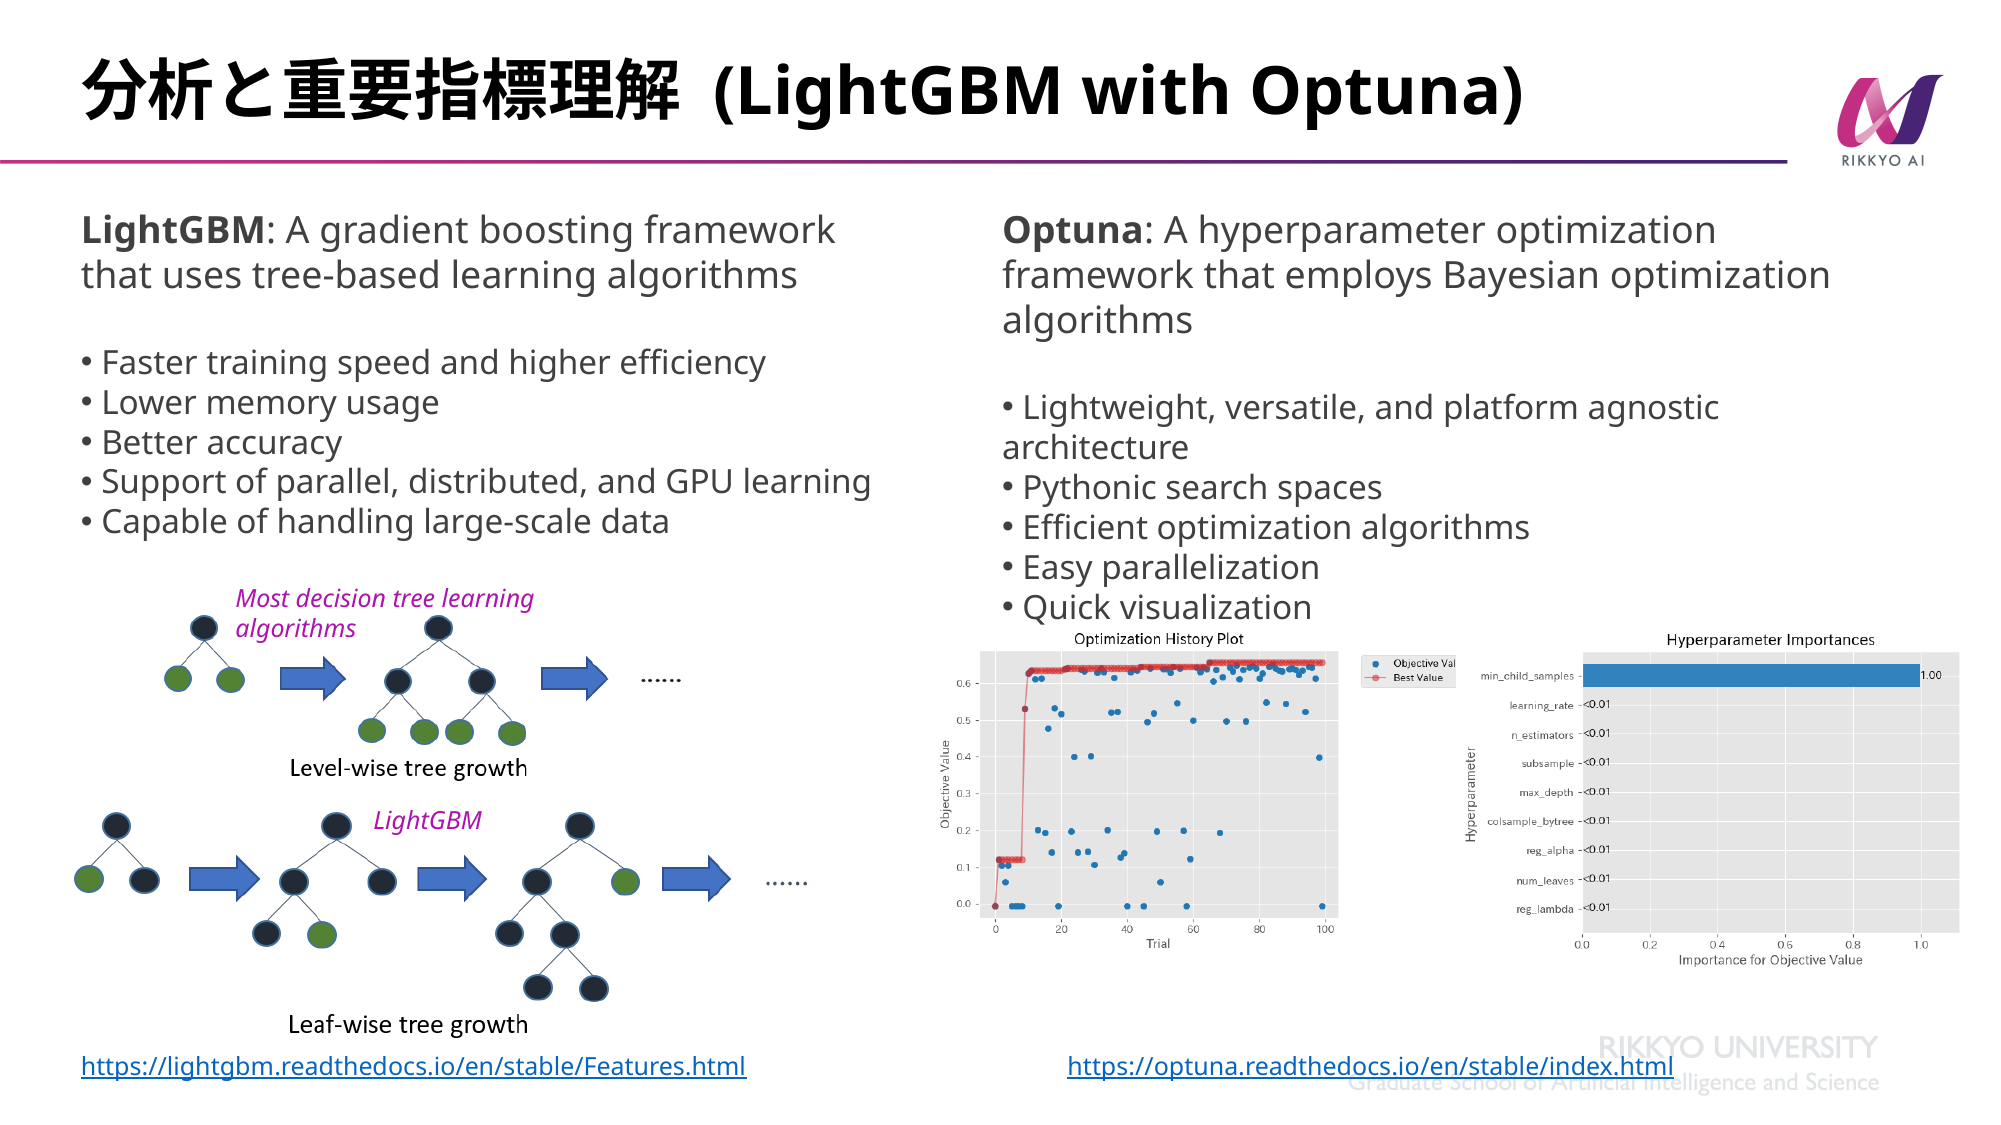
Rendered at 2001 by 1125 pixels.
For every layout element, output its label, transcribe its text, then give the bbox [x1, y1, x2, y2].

text_box LightGBM: A gradient boosting framework that uses tree-based learning algorithms Faster training speed and higher efficiency Lower memory usage Better accuracy Support of parallel, distributed, and GPU learning Capable of handling large-scale data [66, 198, 929, 593]
text_box https://lightgbm.readthedocs.io/en/stable/Features.html [66, 1053, 820, 1092]
text_box https://optuna.readthedocs.io/en/stable/index.html [1052, 1042, 1807, 1092]
text_box 分析と重要指標理解 (LightGBM with Optuna) [66, 36, 1791, 150]
text_box Optuna: A hyperparameter optimization framework that employs Bayesian optimization algorithms Lightweight, versatile, and platform agnostic architecture Pythonic search spaces Efficient optimization algorithms Easy parallelization Quick visualization [987, 198, 1873, 625]
picture [0, 0, 2000, 1125]
